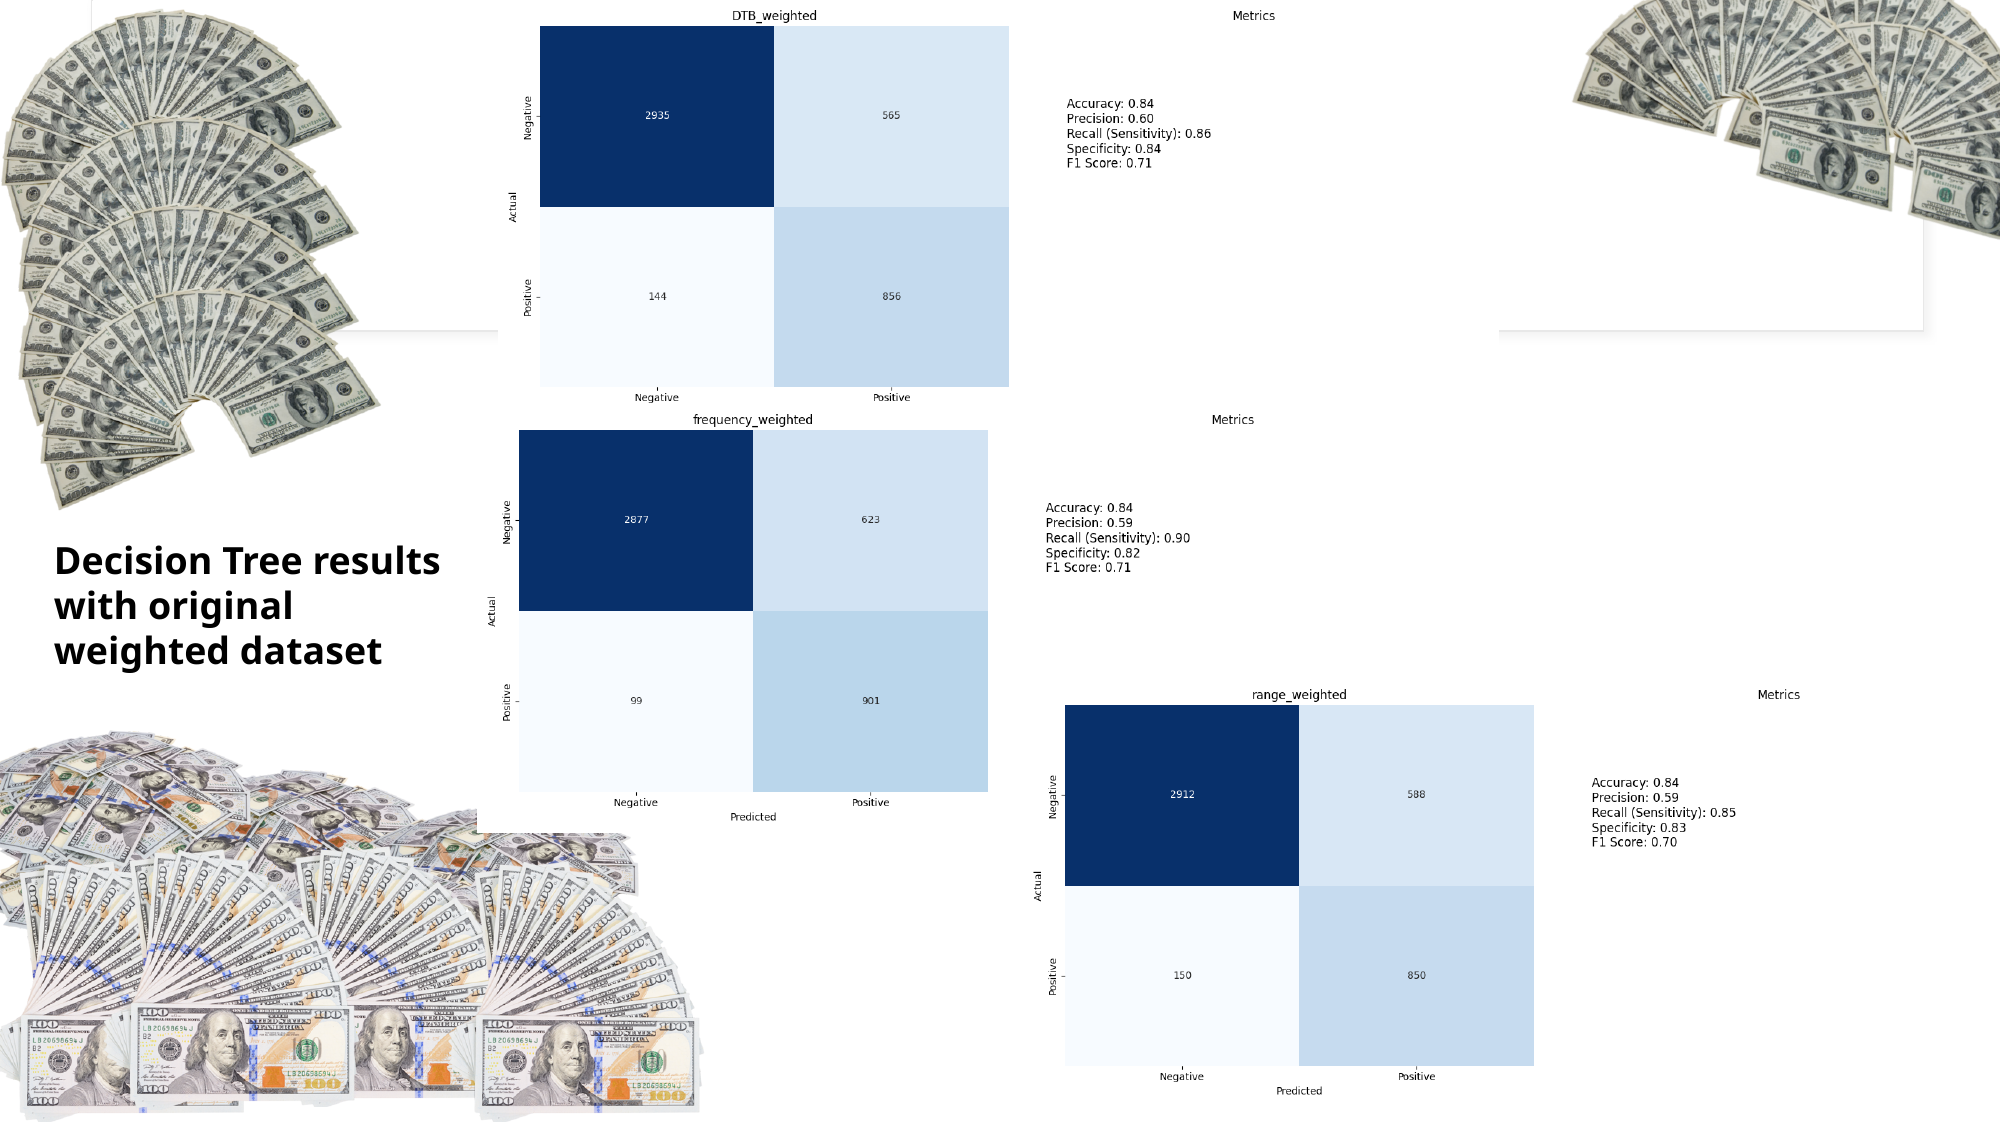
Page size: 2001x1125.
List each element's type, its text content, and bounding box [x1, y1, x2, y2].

picture [0, 0, 2000, 1122]
picture [1512, 0, 2000, 356]
text_box Decision Tree results with original weighted dataset [38, 529, 472, 680]
picture [0, 0, 393, 529]
